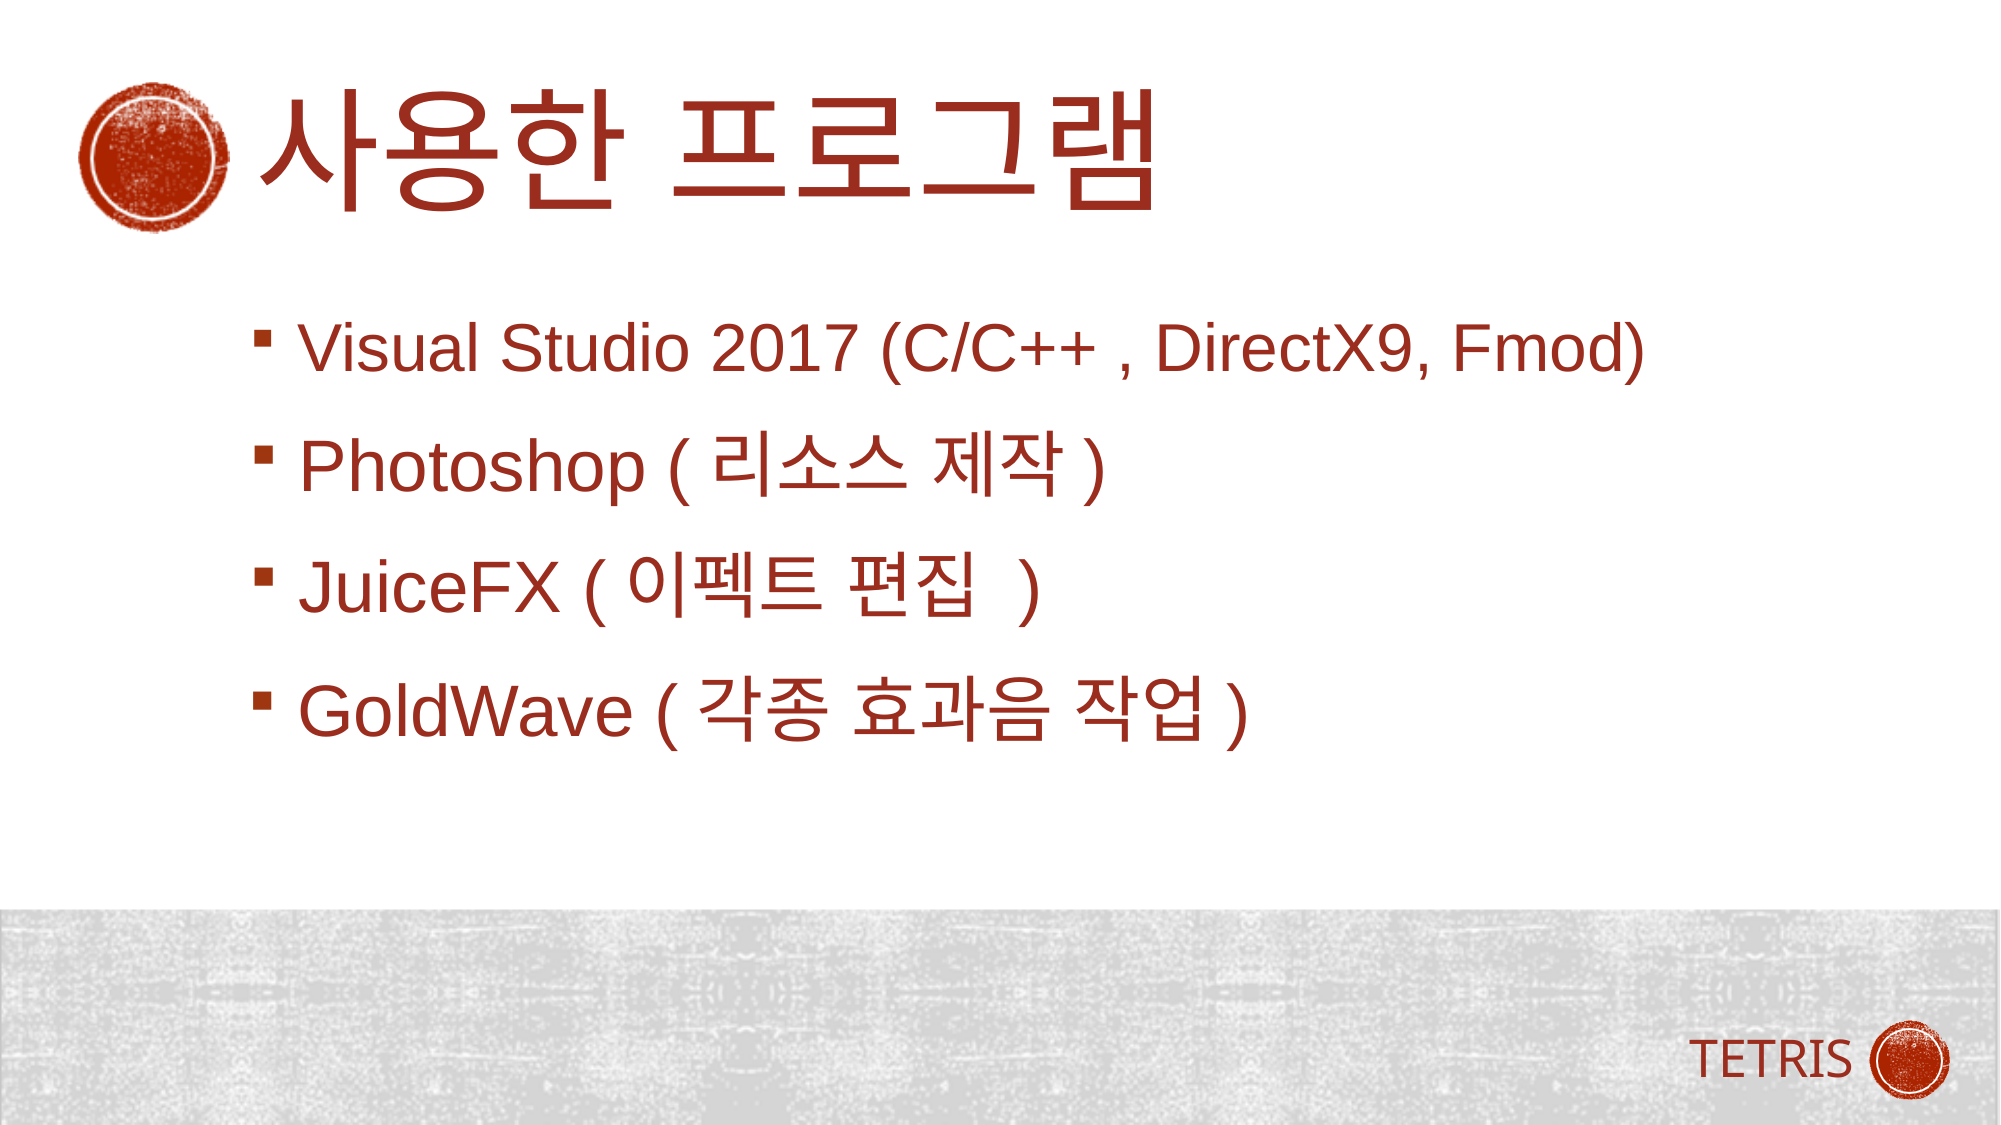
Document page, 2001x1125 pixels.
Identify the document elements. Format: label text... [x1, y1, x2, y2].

picture [0, 908, 2000, 1125]
text_box JuiceFX (이펙트 편집 ) [234, 541, 1692, 693]
text_box Visual Studio 2017 (C/C++ , DirectX9, Fmod) [234, 305, 1690, 457]
text_box GoldWave (각종 효과음 작업) [233, 666, 1690, 818]
picture [78, 82, 230, 234]
text_box Photoshop (리소스 제작) [234, 420, 1266, 541]
text_box 사용한 프로그램 [240, 77, 1546, 232]
